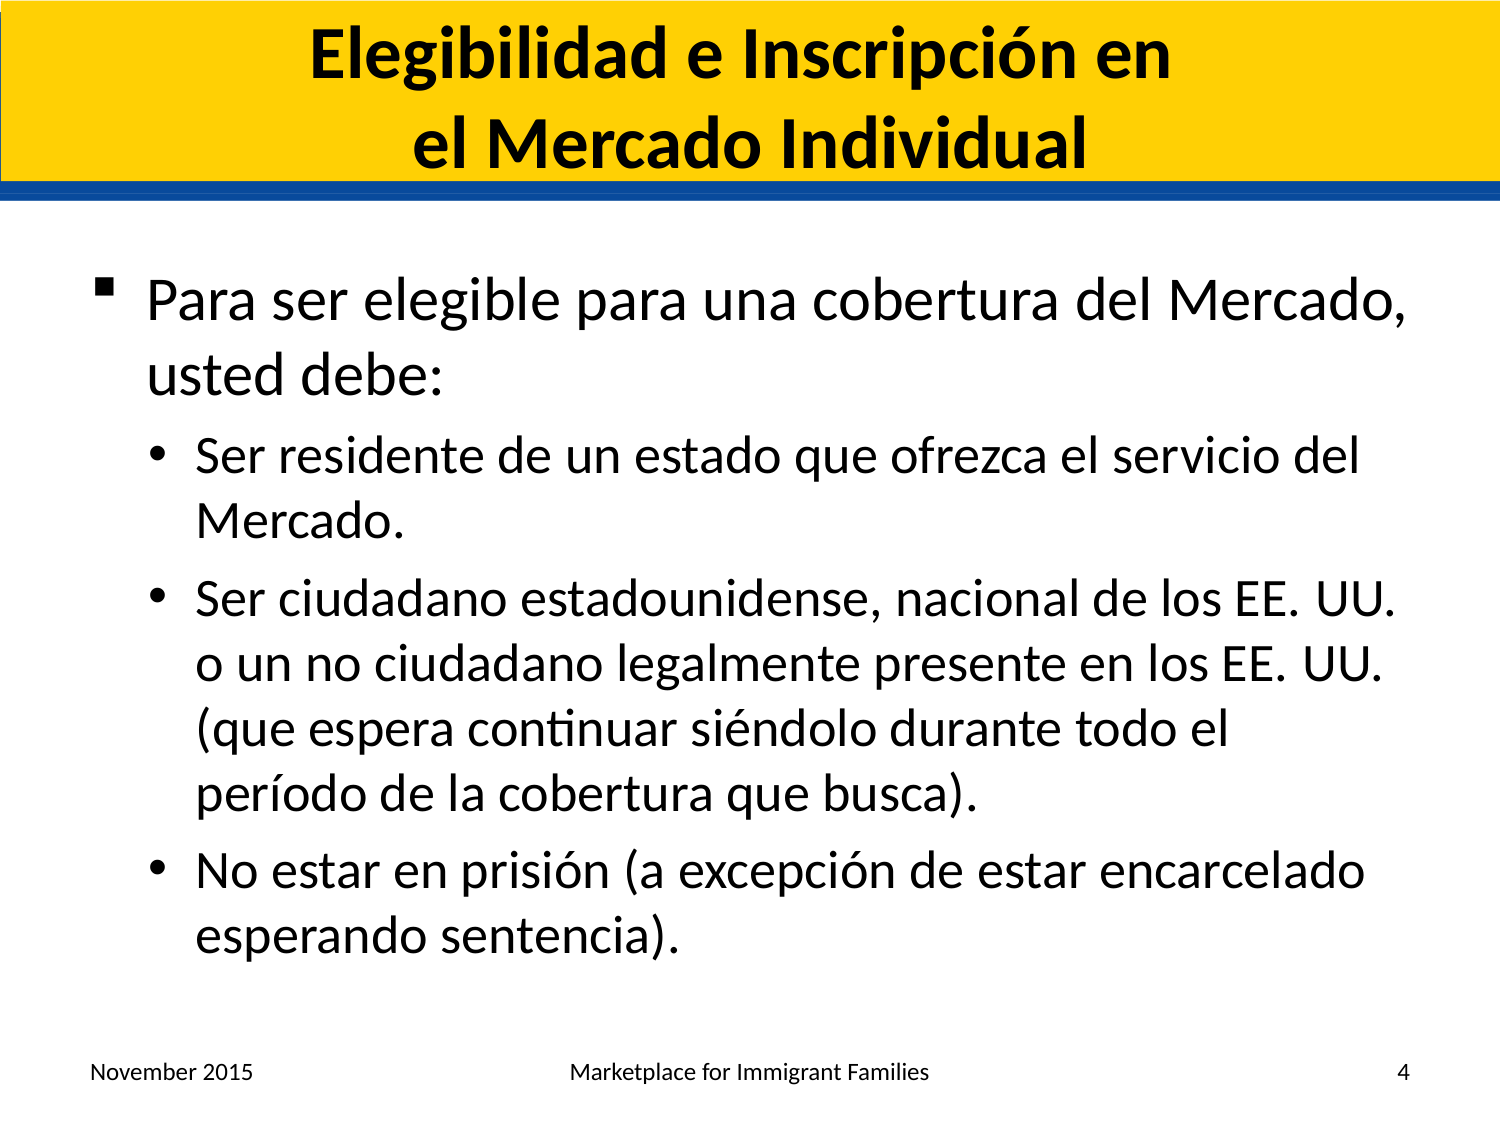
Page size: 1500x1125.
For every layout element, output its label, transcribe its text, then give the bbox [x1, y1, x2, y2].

list Para ser elegible para una cobertura del Mercado, usted debe: Ser residente de un estado que ofrezca el servicio del Mercado. Ser ciudadano estadounidense, nacional de los EE. UU. o un no ciudadano legalmente presente en los EE. UU. (que espera continuar siéndolo durante todo el período de la cobertura que busca). No estar en prisión (a excepción de estar encarcelado esperando sentencia). [75, 249, 1425, 993]
title Elegibilidad e Inscripción en el Mercado Individual [0, 5, 1500, 182]
slide_number 4 [1074, 1040, 1425, 1100]
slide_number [75, 1040, 425, 1100]
footer Marketplace for Immigrant Families [425, 1040, 1074, 1100]
